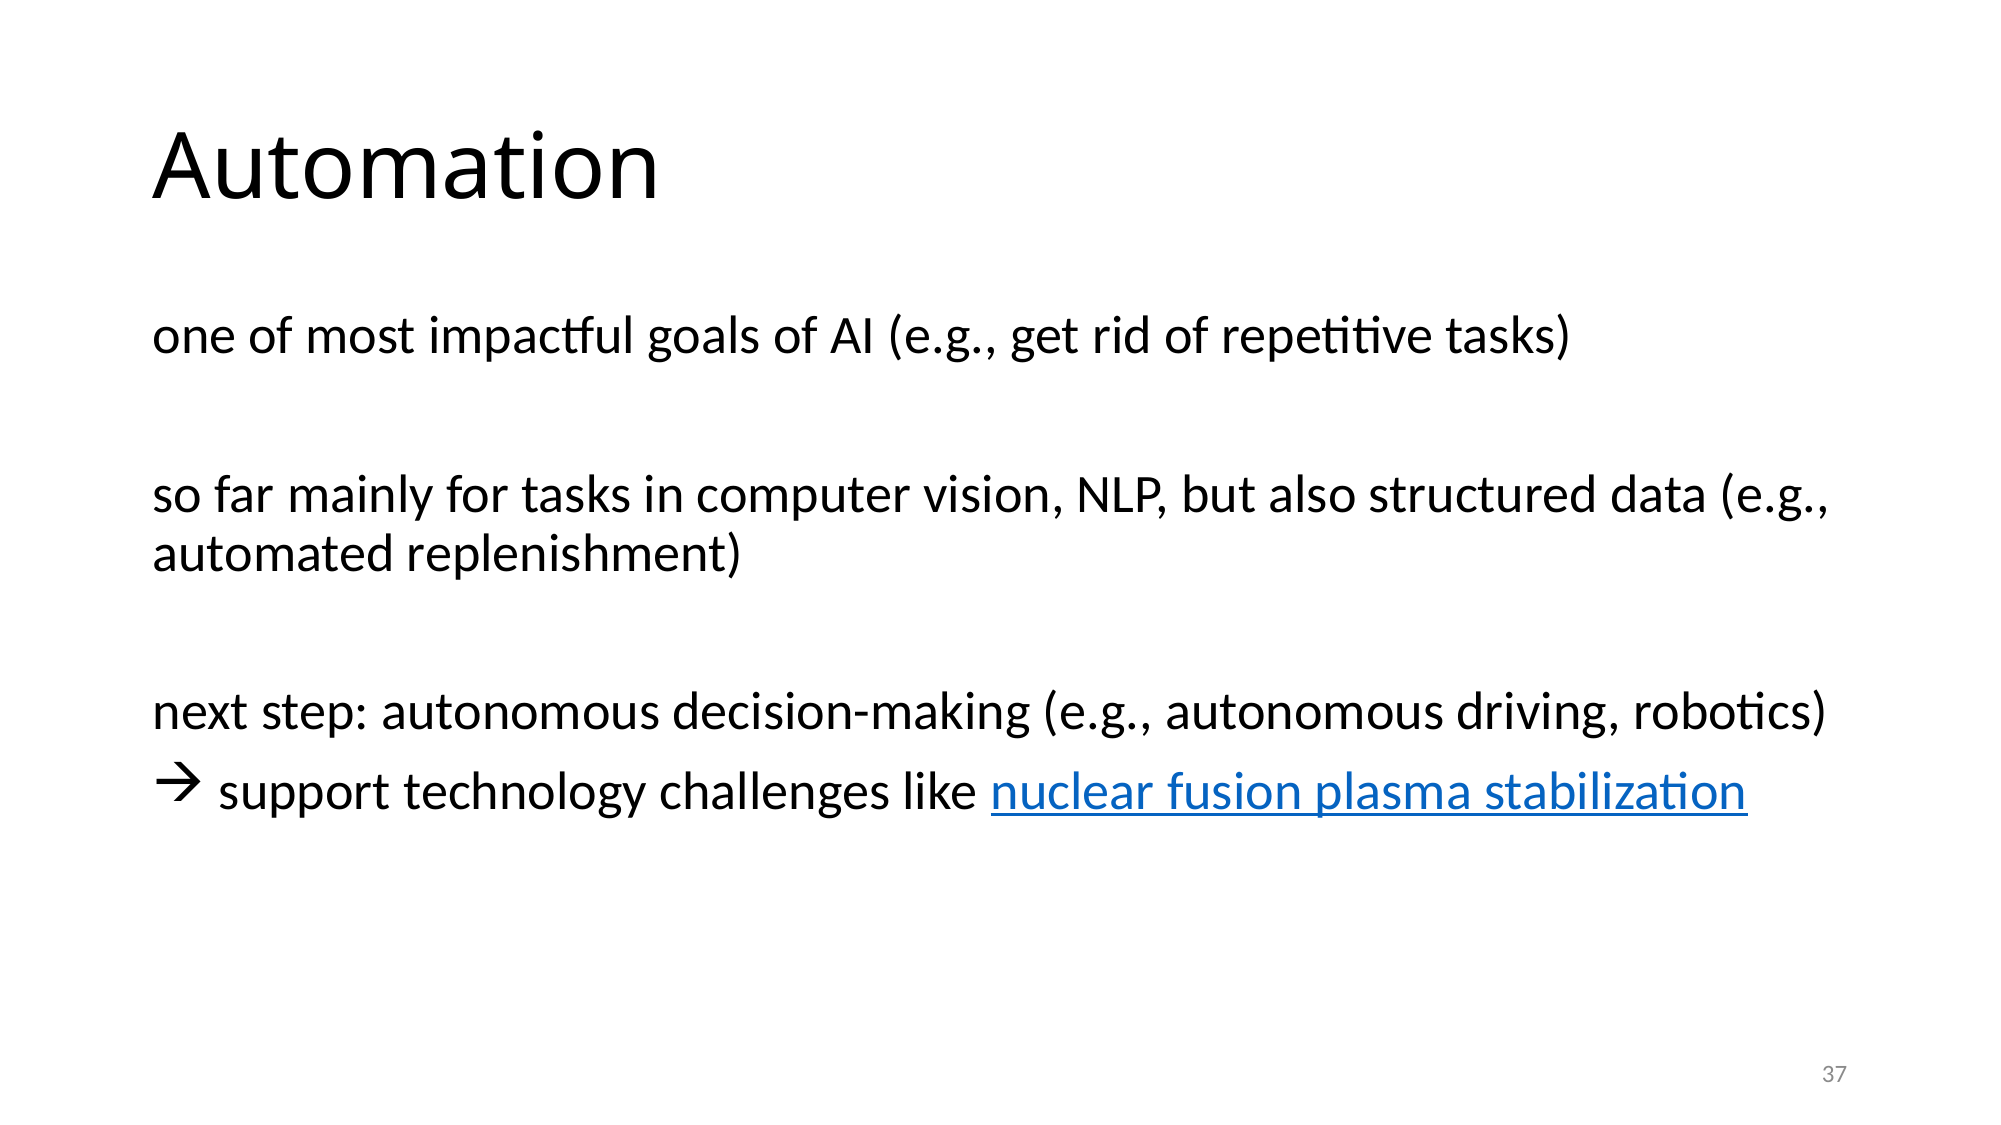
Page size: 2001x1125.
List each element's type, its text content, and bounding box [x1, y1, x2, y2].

list one of most impactful goals of AI (e.g., get rid of repetitive tasks) so far mainly for tasks in computer vision, NLP, but also structured data (e.g., automated replenishment) next step: autonomous decision-making (e.g., autonomous driving, robotics) support technology challenges like nuclear fusion plasma stabilization [137, 299, 1863, 1014]
slide_number 37 [1412, 1042, 1863, 1103]
title Automation [137, 59, 1863, 278]
